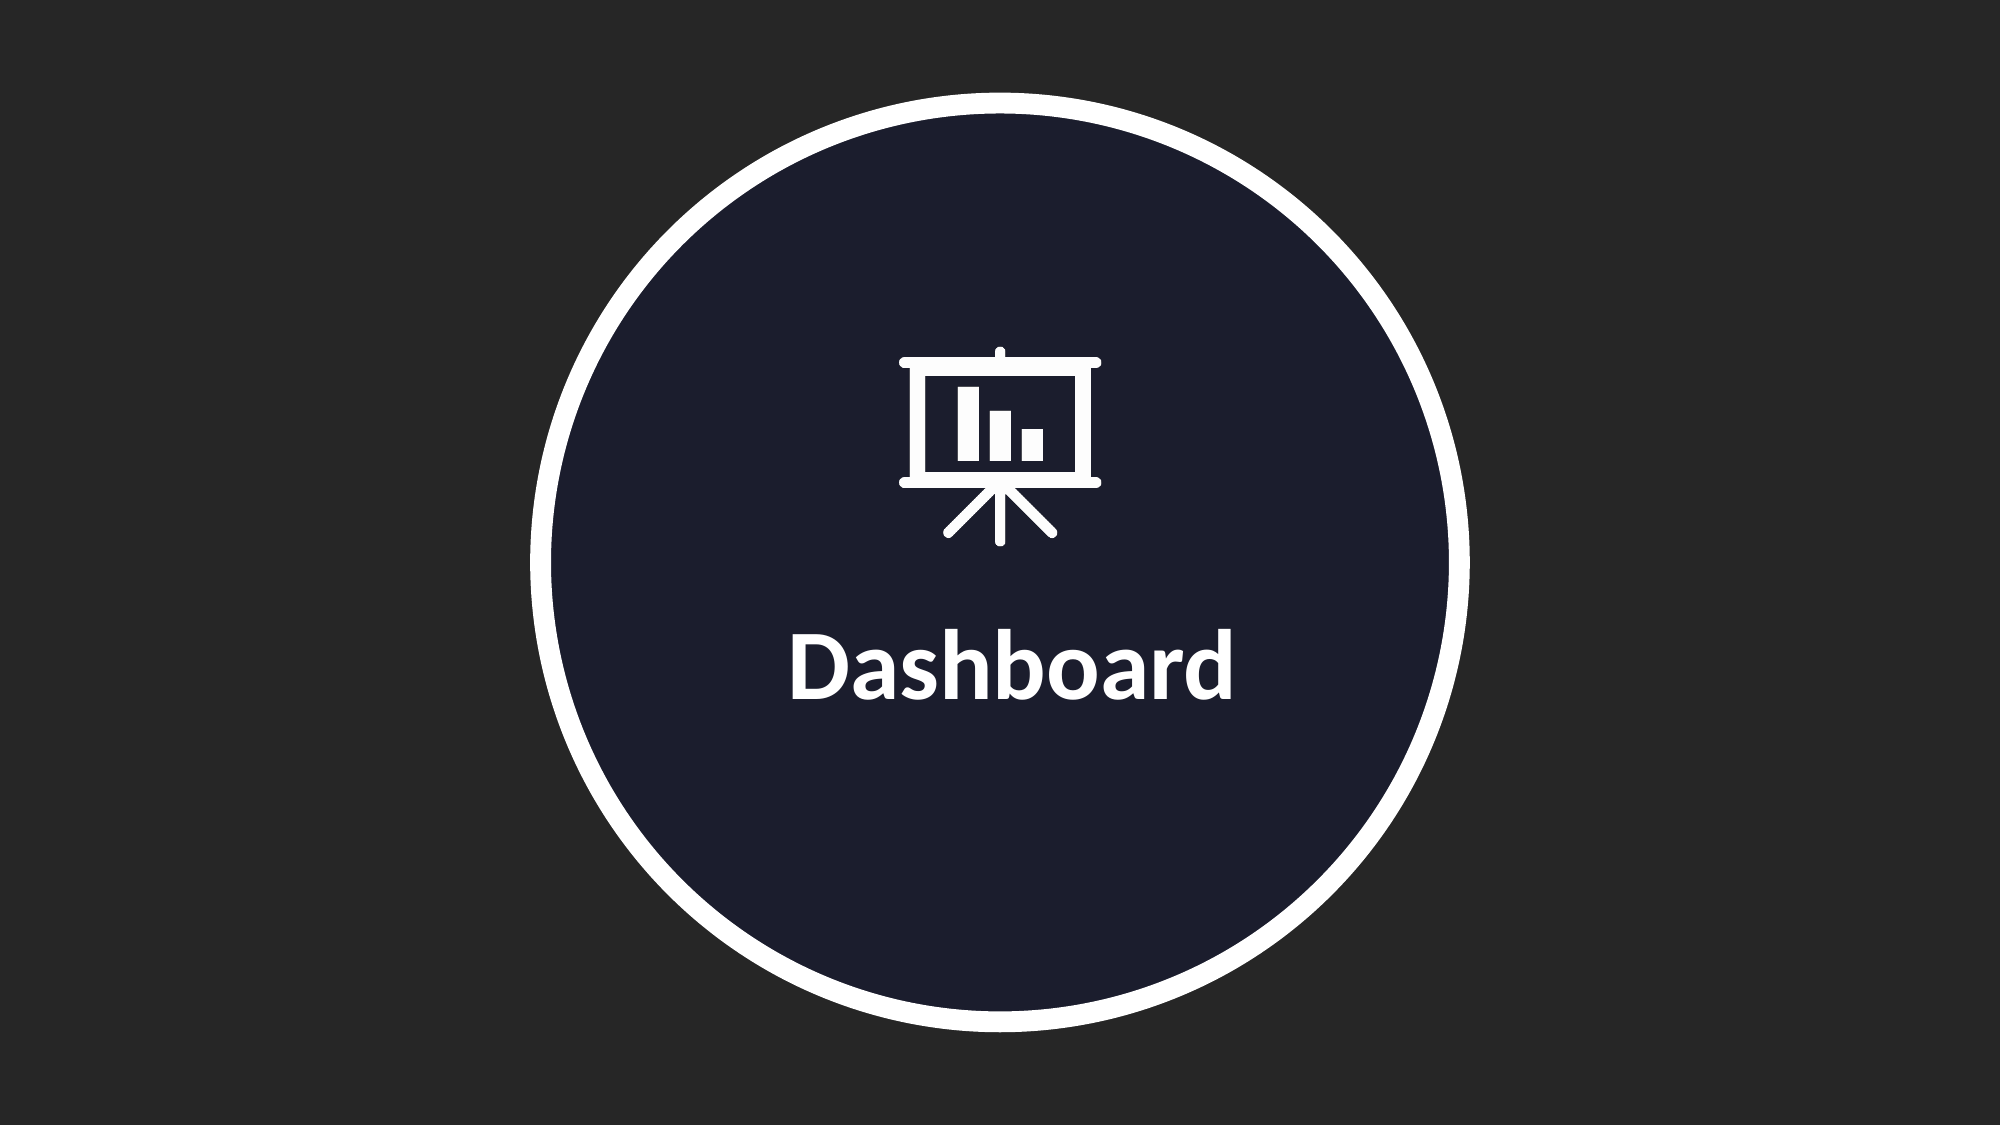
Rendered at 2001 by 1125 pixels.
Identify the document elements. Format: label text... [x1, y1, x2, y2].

text_box [539, 102, 1461, 1023]
picture [872, 317, 1128, 573]
text_box Dashboard [772, 592, 1482, 728]
